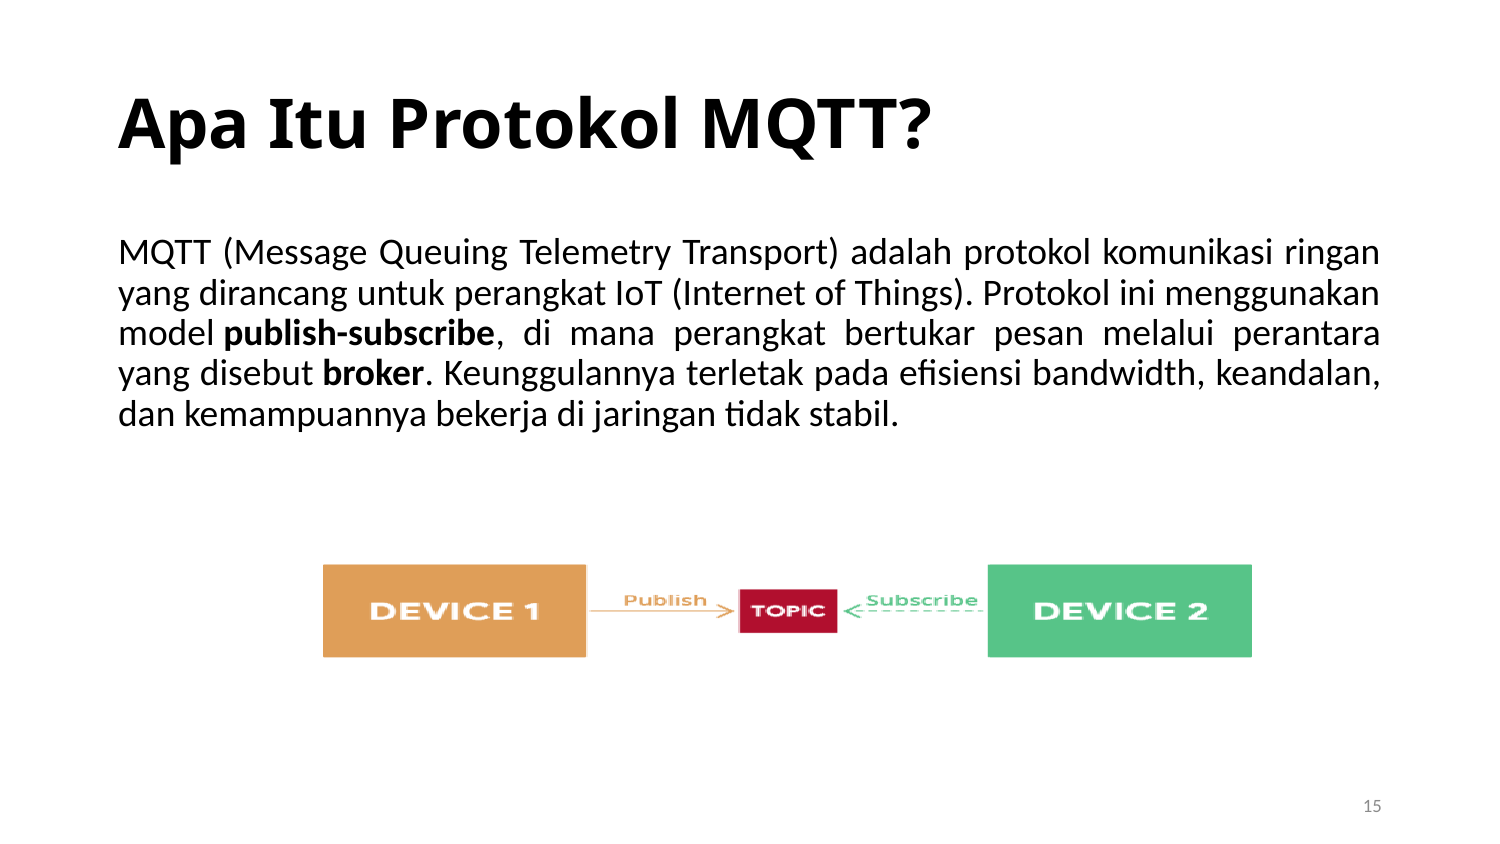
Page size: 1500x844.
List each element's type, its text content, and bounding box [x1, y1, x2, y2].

list MQTT (Message Queuing Telemetry Transport) adalah protokol komunikasi ringan yang dirancang untuk perangkat IoT (Internet of Things). Protokol ini menggunakan model publish-subscribe, di mana perangkat bertukar pesan melalui perantara yang disebut broker. Keunggulannya terletak pada efisiensi bandwidth, keandalan, dan kemampuannya bekerja di jaringan tidak stabil. [103, 224, 1397, 760]
picture [316, 557, 1254, 664]
title Apa Itu Protokol MQTT? [103, 44, 1397, 208]
slide_number 15 [1059, 782, 1397, 827]
